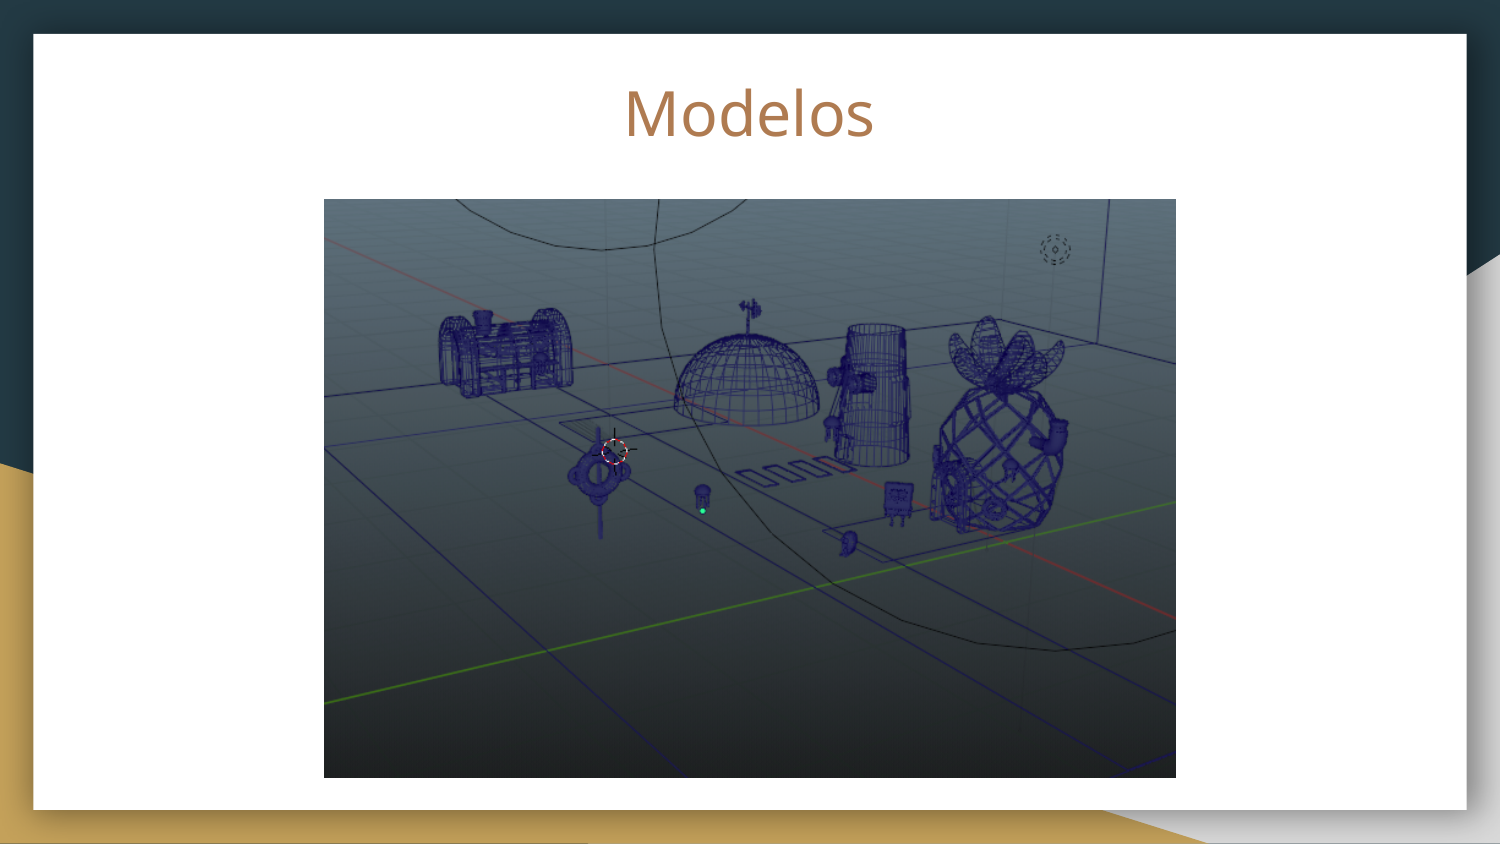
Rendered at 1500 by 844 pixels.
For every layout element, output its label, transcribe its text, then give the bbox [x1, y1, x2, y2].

title Modelos [134, 58, 1366, 216]
picture [324, 198, 1176, 778]
